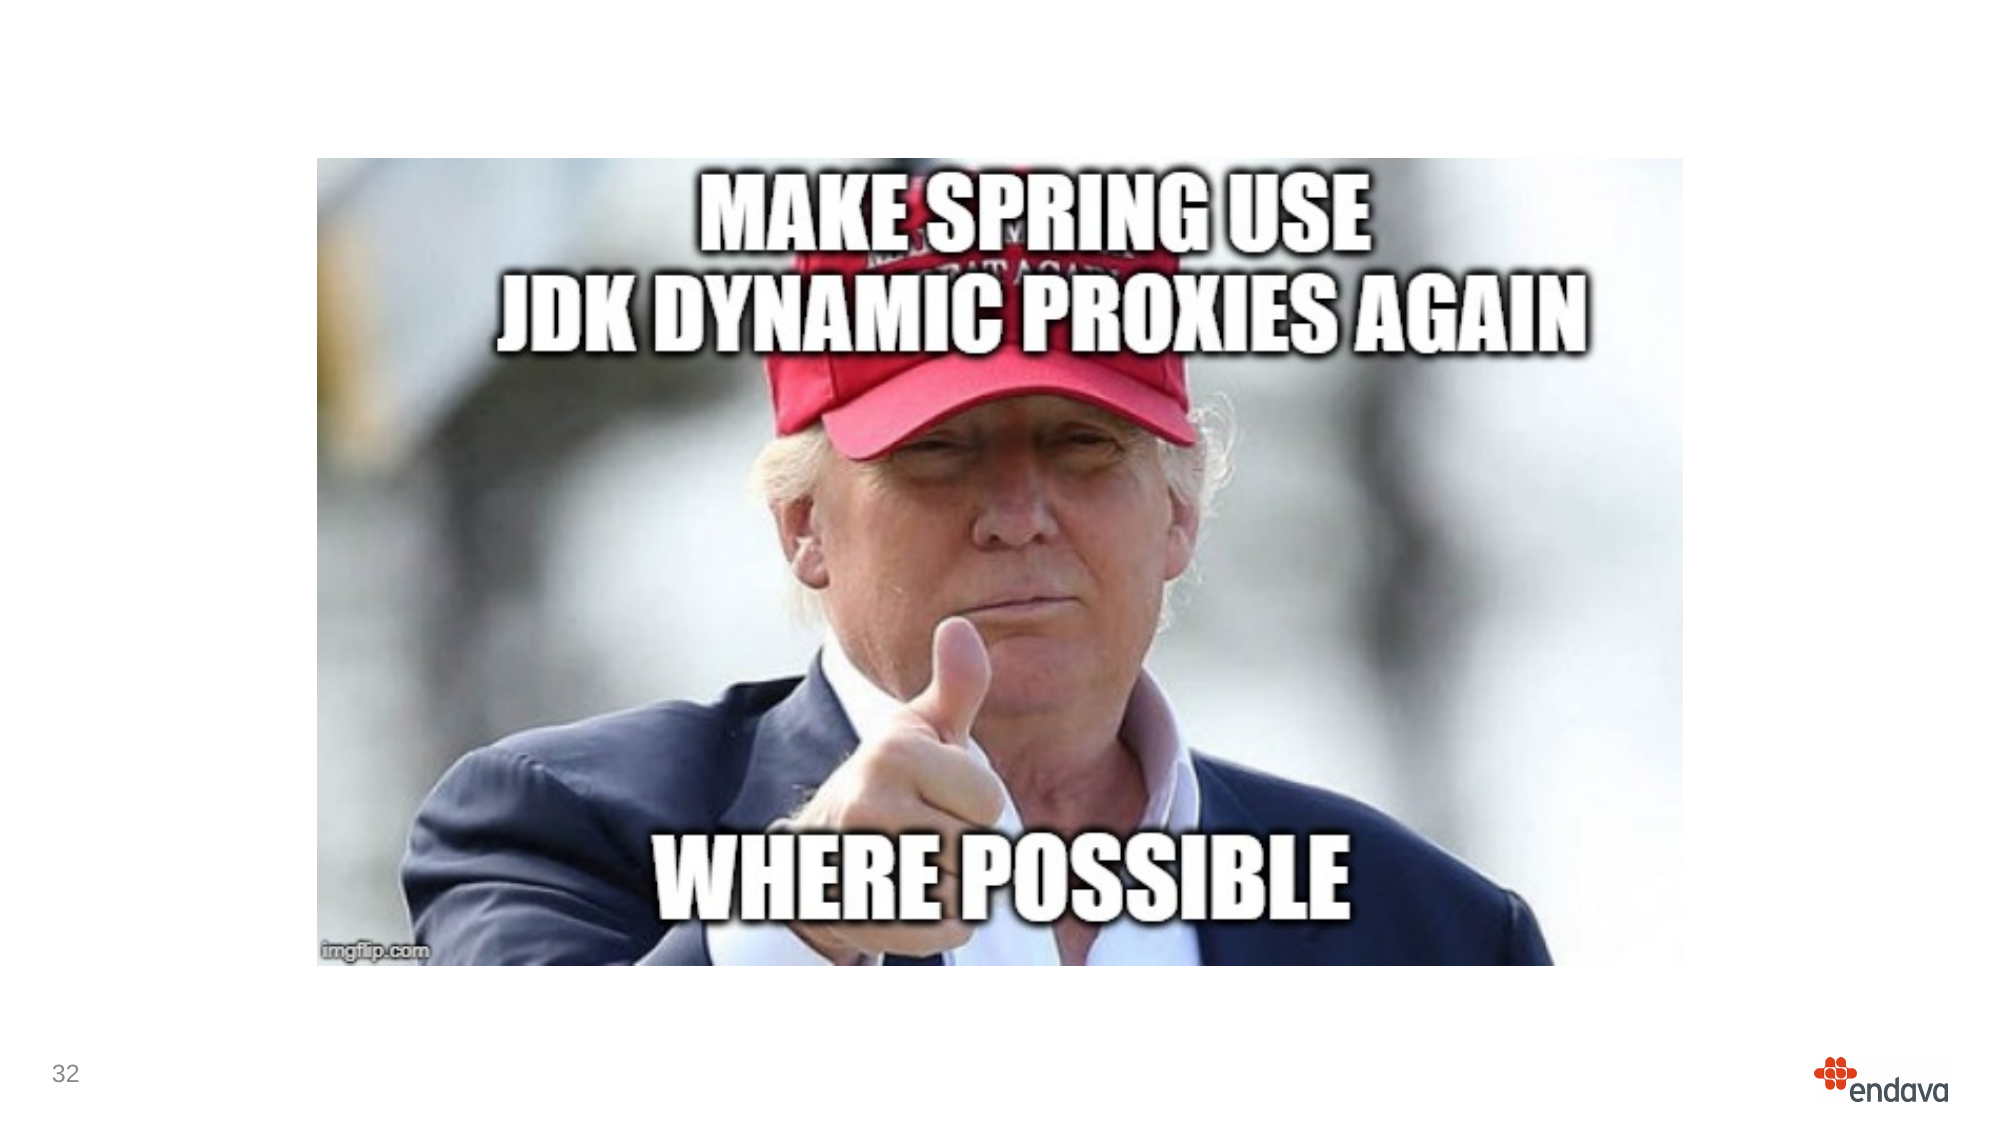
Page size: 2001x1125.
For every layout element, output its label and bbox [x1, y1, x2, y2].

picture [317, 158, 1683, 966]
picture [1814, 1057, 1948, 1102]
